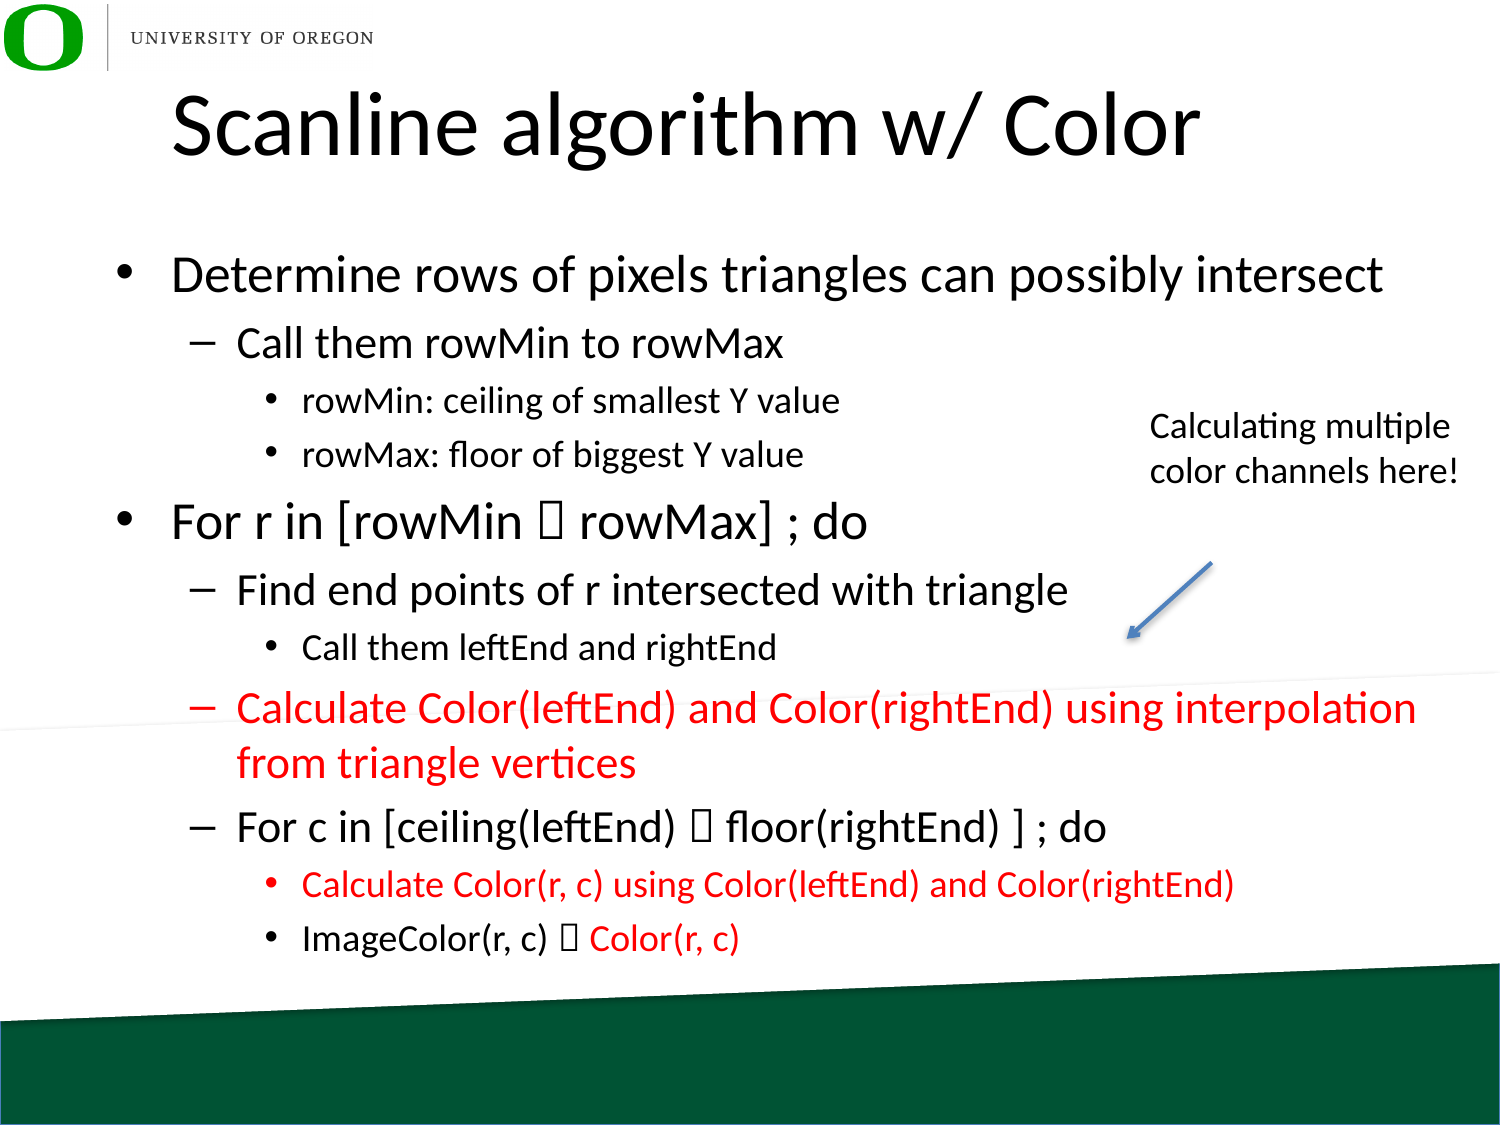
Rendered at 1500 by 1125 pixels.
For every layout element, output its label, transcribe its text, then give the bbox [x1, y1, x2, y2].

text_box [1126, 562, 1213, 640]
list Determine rows of pixels triangles can possibly intersect Call them rowMin to rowMax rowMin: ceiling of smallest Y value rowMax: floor of biggest Y value For r in [rowMin  rowMax] ; do Find end points of r intersected with triangle Call them leftEnd and rightEnd Calculate Color(leftEnd) and Color(rightEnd) using interpolation from triangle vertices For c in [ceiling(leftEnd)  floor(rightEnd) ] ; do Calculate Color(r, c) using Color(leftEnd) and Color(rightEnd) ImageColor(r, c)  Color(r, c) [100, 231, 1438, 969]
picture [4, 4, 373, 71]
title Scanline algorithm w/ Color [100, 37, 1276, 200]
text_box Calculating multiple color channels here! [1135, 394, 1476, 499]
